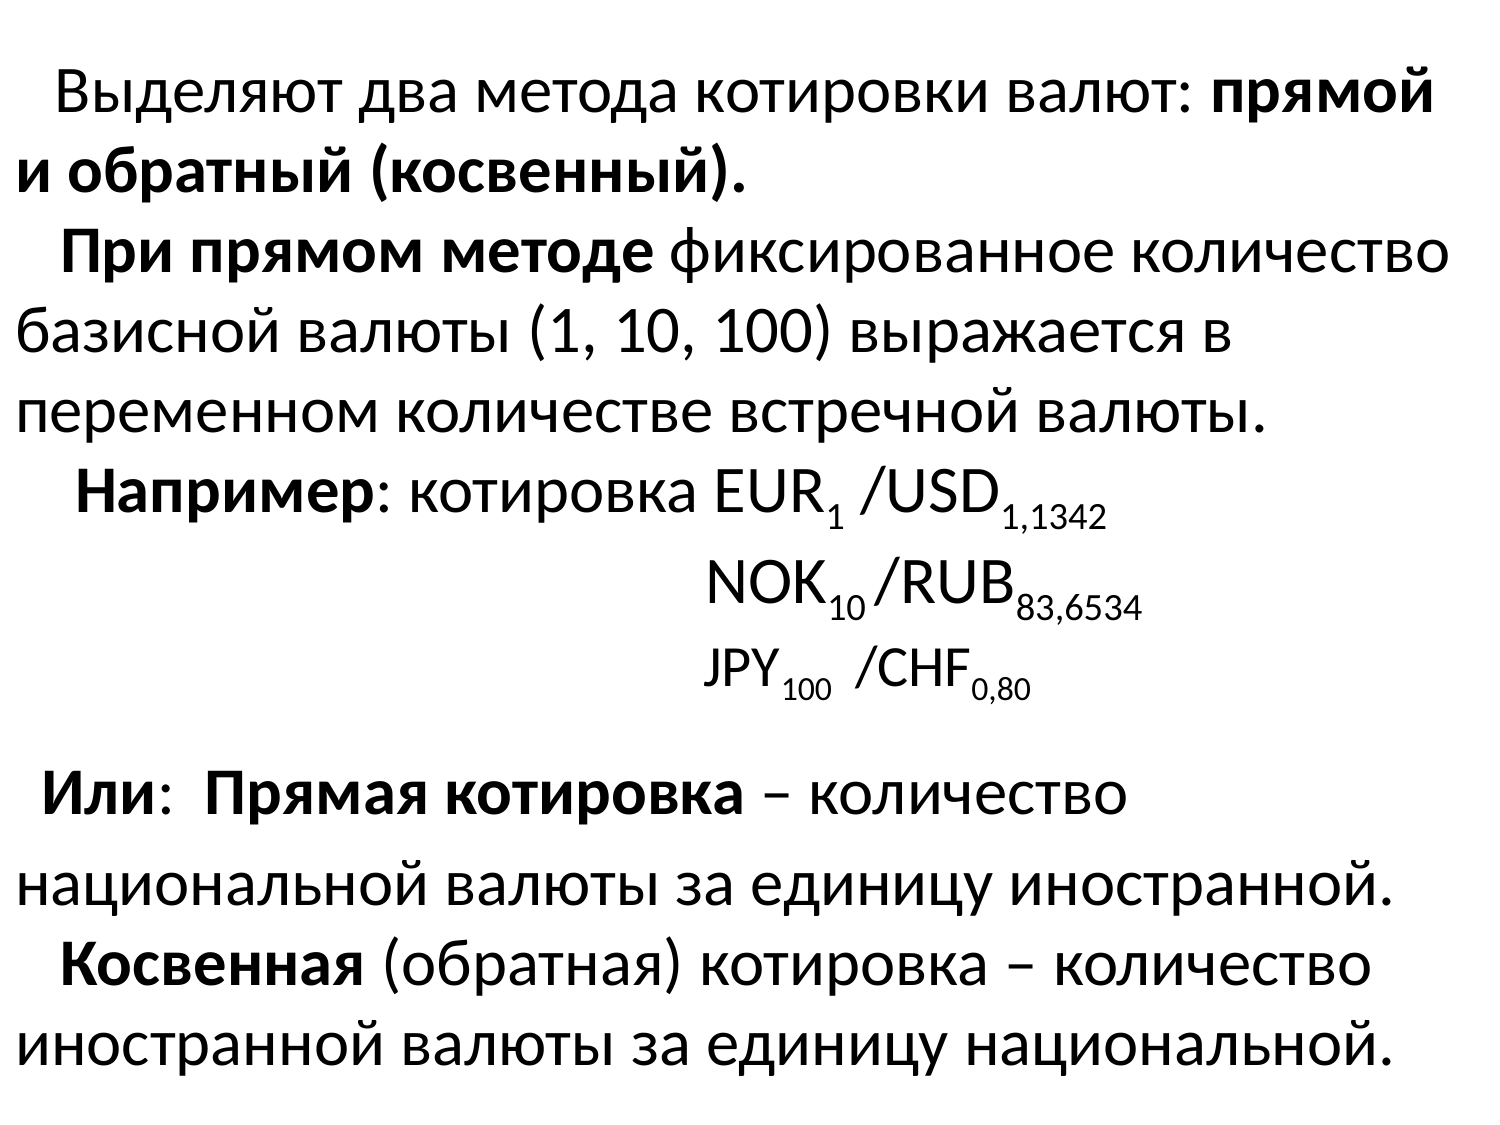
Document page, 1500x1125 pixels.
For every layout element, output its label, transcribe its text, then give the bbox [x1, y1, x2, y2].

title Выделяют два метода котировки валют: прямой и обратный (косвенный). При прямом методе фиксированное количество базисной валюты (1, 10, 100) выражается в переменном количестве встречной валюты. Например: котировка EUR1 /USD1,1342 NOK10 /RUB83,6534 JPY100 /CHF0,80 Или: Прямая котировка – количество национальной валюты за единицу иностранной. Косвенная (обратная) котировка – количество иностранной валюты за единицу национальной. [0, 0, 1500, 1125]
